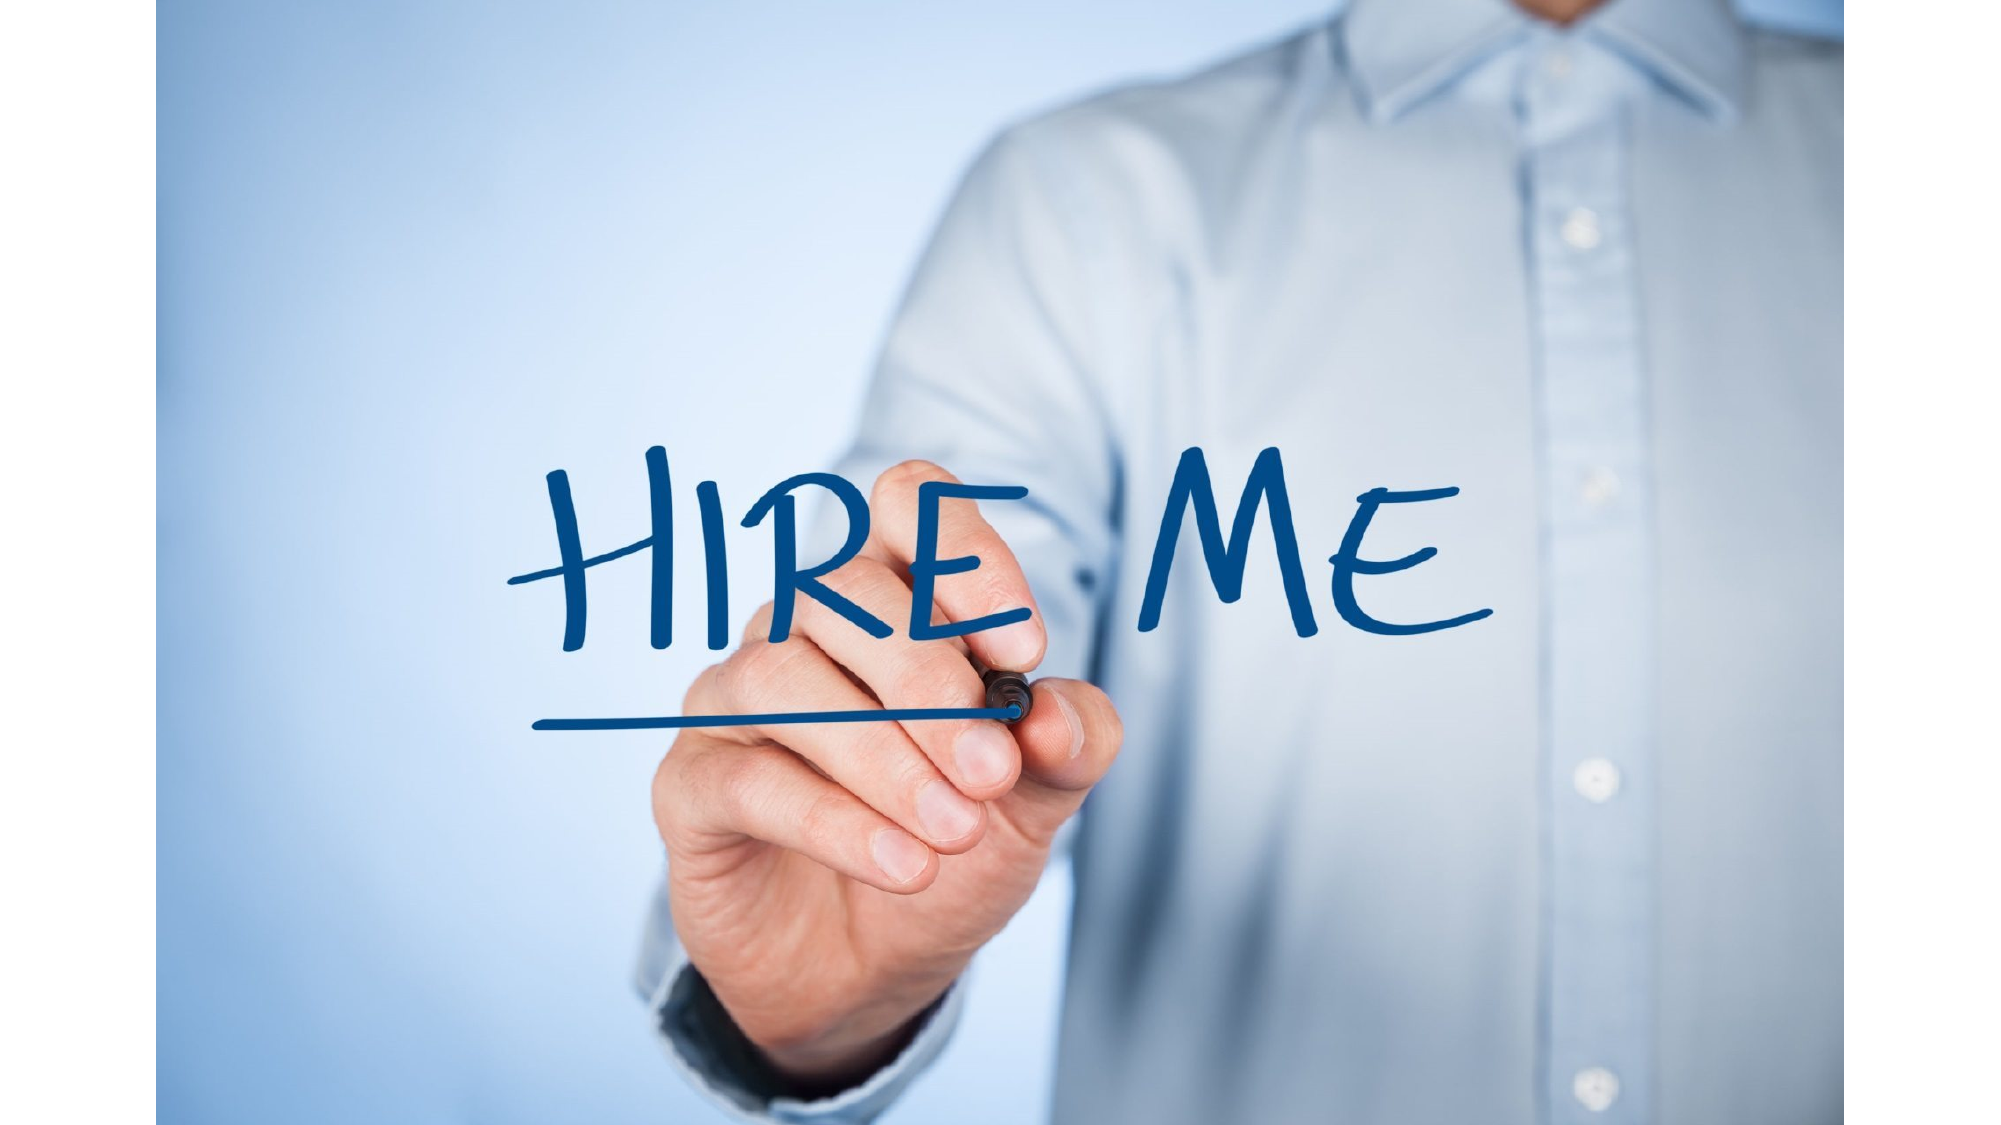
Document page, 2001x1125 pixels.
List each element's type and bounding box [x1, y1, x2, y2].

picture [156, 0, 1844, 1125]
